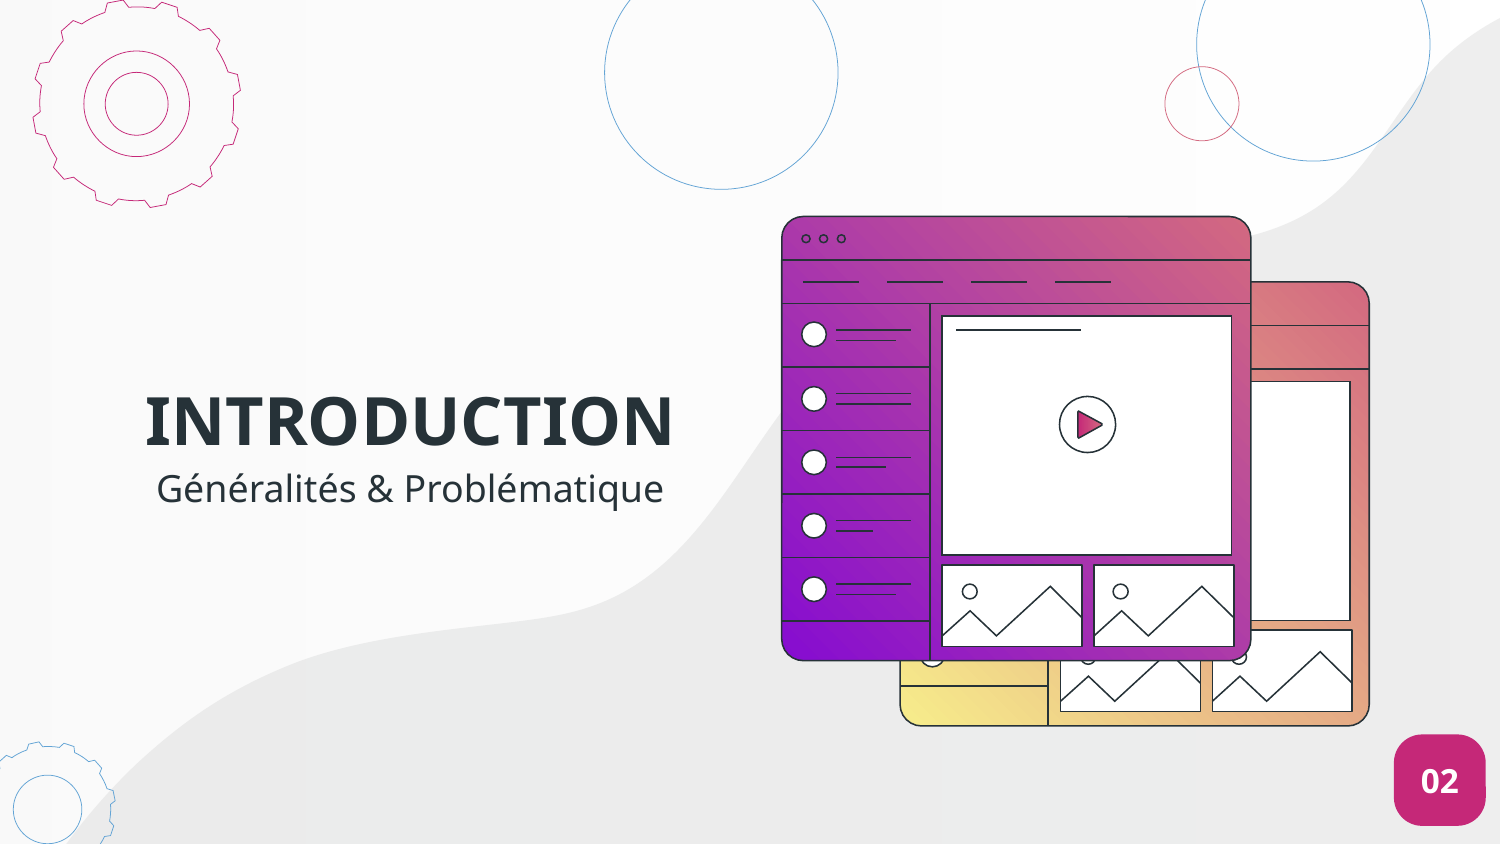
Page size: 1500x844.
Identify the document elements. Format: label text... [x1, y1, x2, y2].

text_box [781, 216, 1252, 661]
title INTRODUCTION Généralités & Problématique [115, 308, 707, 568]
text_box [899, 281, 1371, 727]
text_box 02 [1391, 732, 1488, 828]
